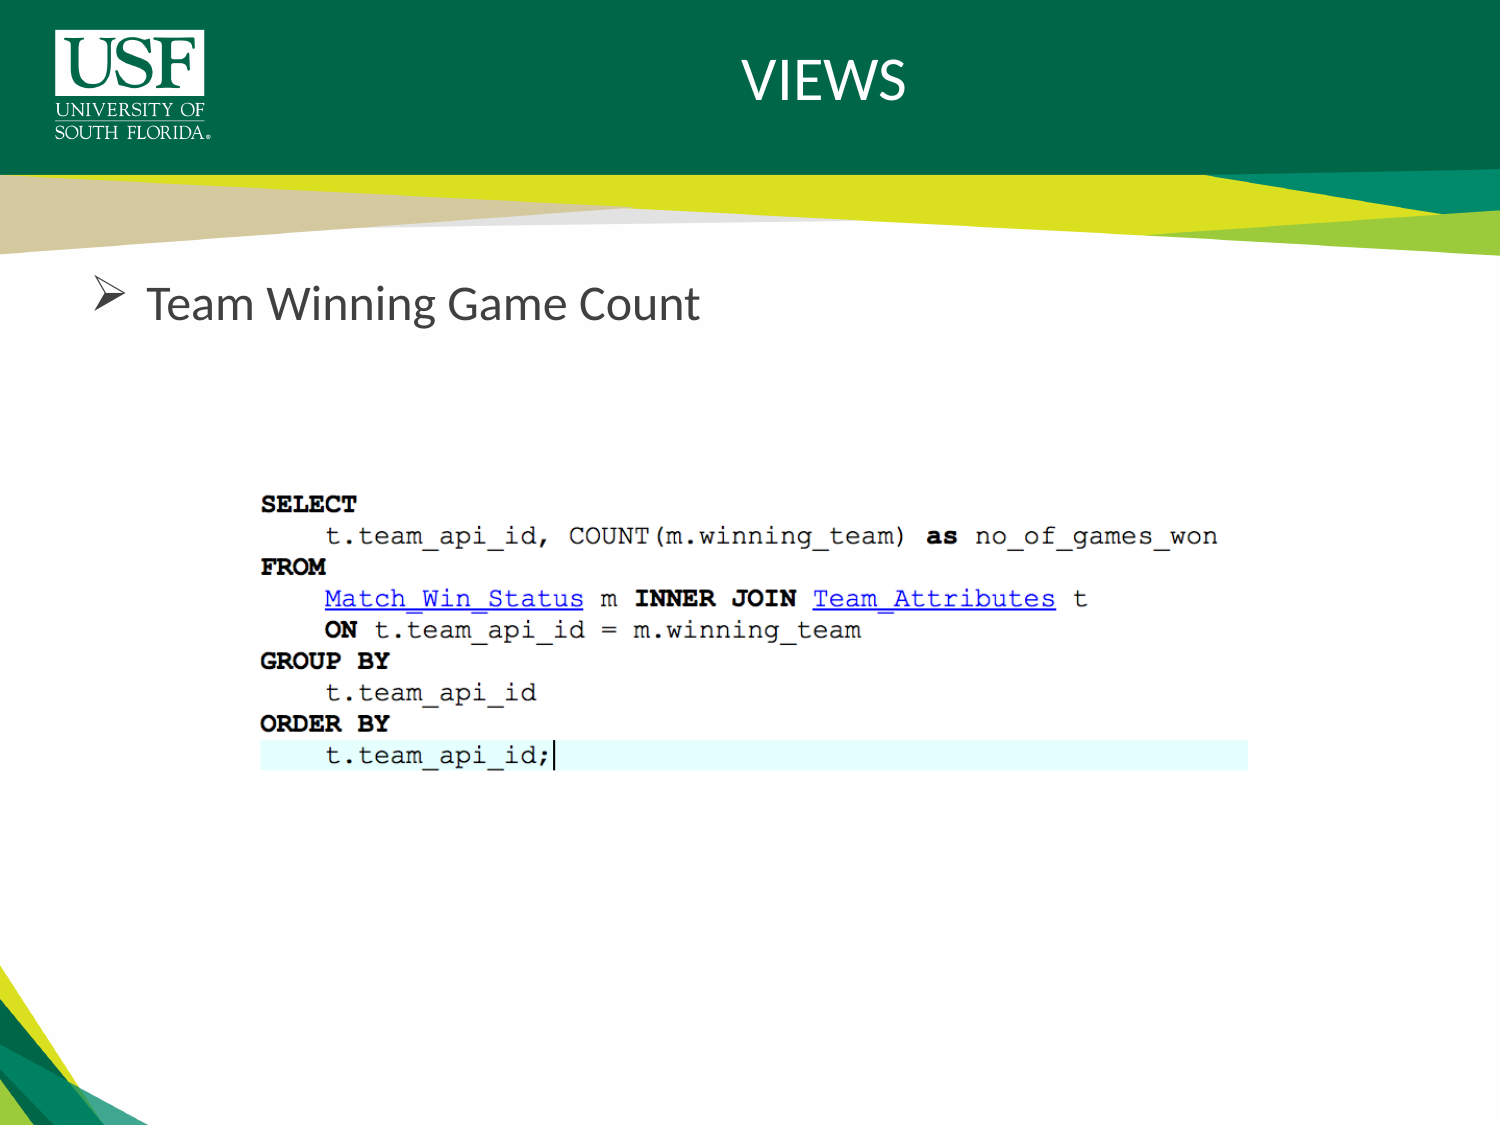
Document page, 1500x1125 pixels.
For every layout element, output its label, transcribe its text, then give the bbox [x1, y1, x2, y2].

title VIEWS [224, 0, 1425, 151]
picture [0, 0, 1500, 1125]
list Team Winning Game Count [75, 262, 1425, 1005]
